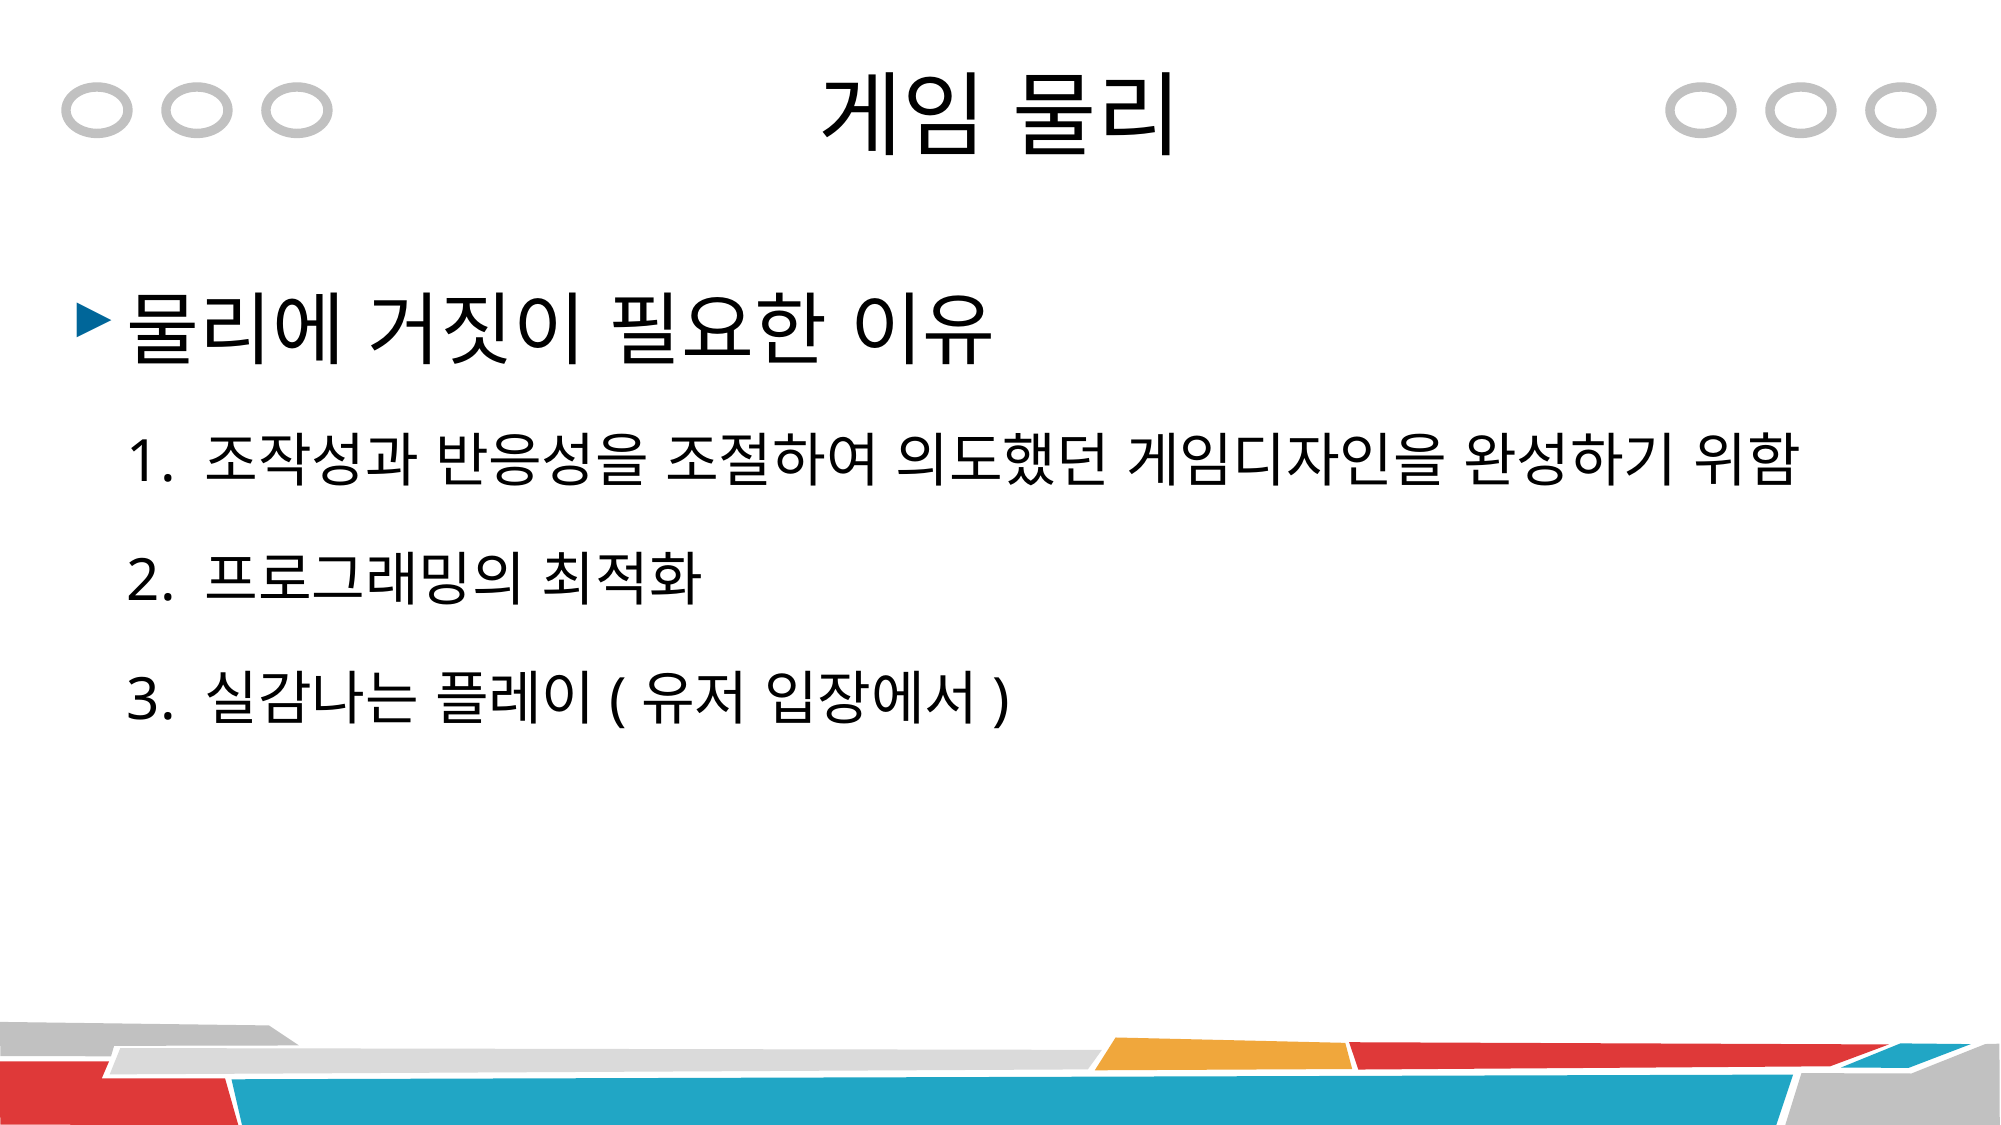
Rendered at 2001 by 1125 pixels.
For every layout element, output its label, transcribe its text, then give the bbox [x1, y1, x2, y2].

title 게임 물리 [350, 18, 1650, 205]
list 물리에 거짓이 필요한 이유 1. 조작성과 반응성을 조절하여 의도했던 게임디자인을 완성하기 위함 2. 프로그래밍의 최적화 3. 실감나는 플레이(유저 입장에서) [55, 205, 1948, 1031]
